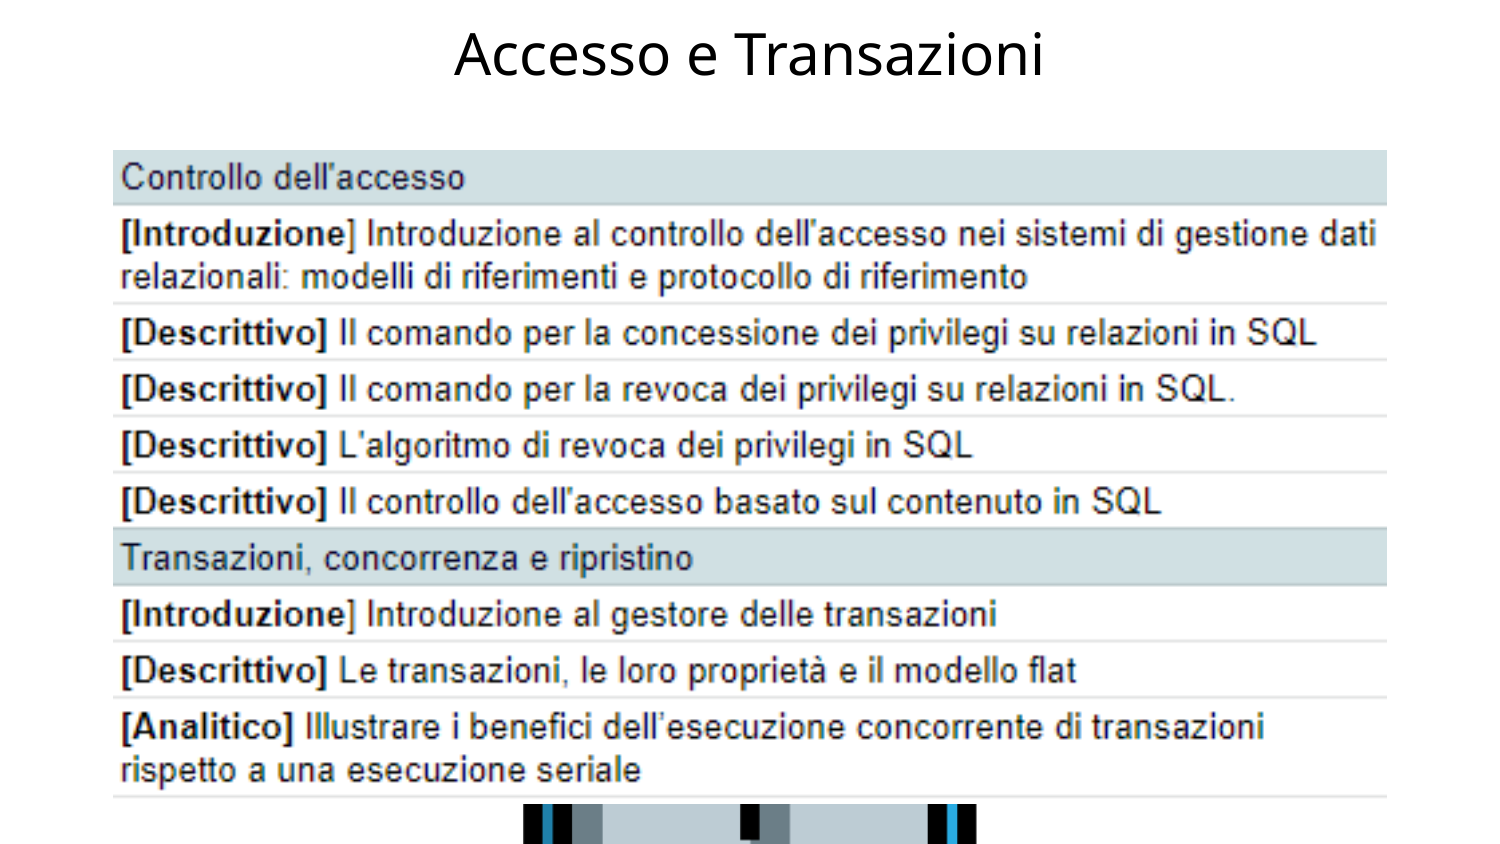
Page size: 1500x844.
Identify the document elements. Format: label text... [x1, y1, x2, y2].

picture [112, 150, 1387, 844]
title Accesso e Transazioni [328, 12, 1172, 92]
